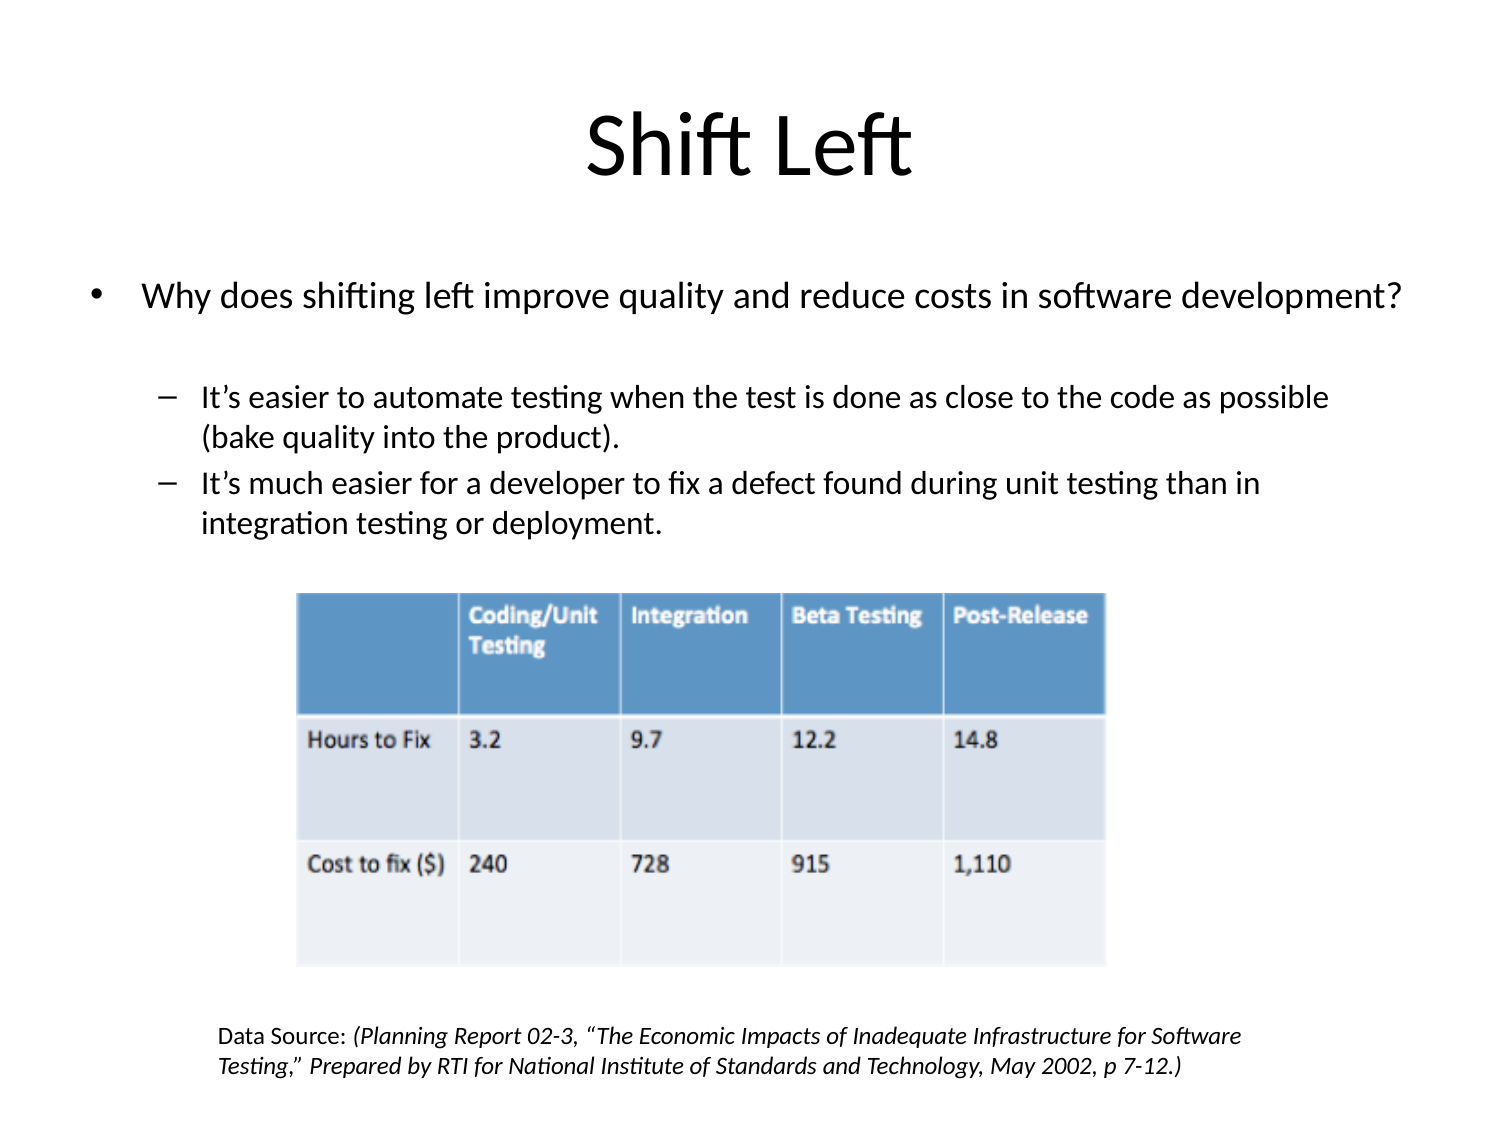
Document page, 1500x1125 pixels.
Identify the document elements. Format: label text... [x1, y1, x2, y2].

picture [296, 593, 1109, 967]
text_box Data Source: (Planning Report 02-3, “The Economic Impacts of Inadequate Infrastructure for Software Testing,” Prepared by RTI for National Institute of Standards and Technology, May 2002, p 7-12.) [203, 1012, 1312, 1087]
list Why does shifting left improve quality and reduce costs in software development? It’s easier to automate testing when the test is done as close to the code as possible (bake quality into the product). It’s much easier for a developer to fix a defect found during unit testing than in integration testing or deployment. [75, 262, 1425, 594]
title Shift Left [75, 45, 1425, 233]
